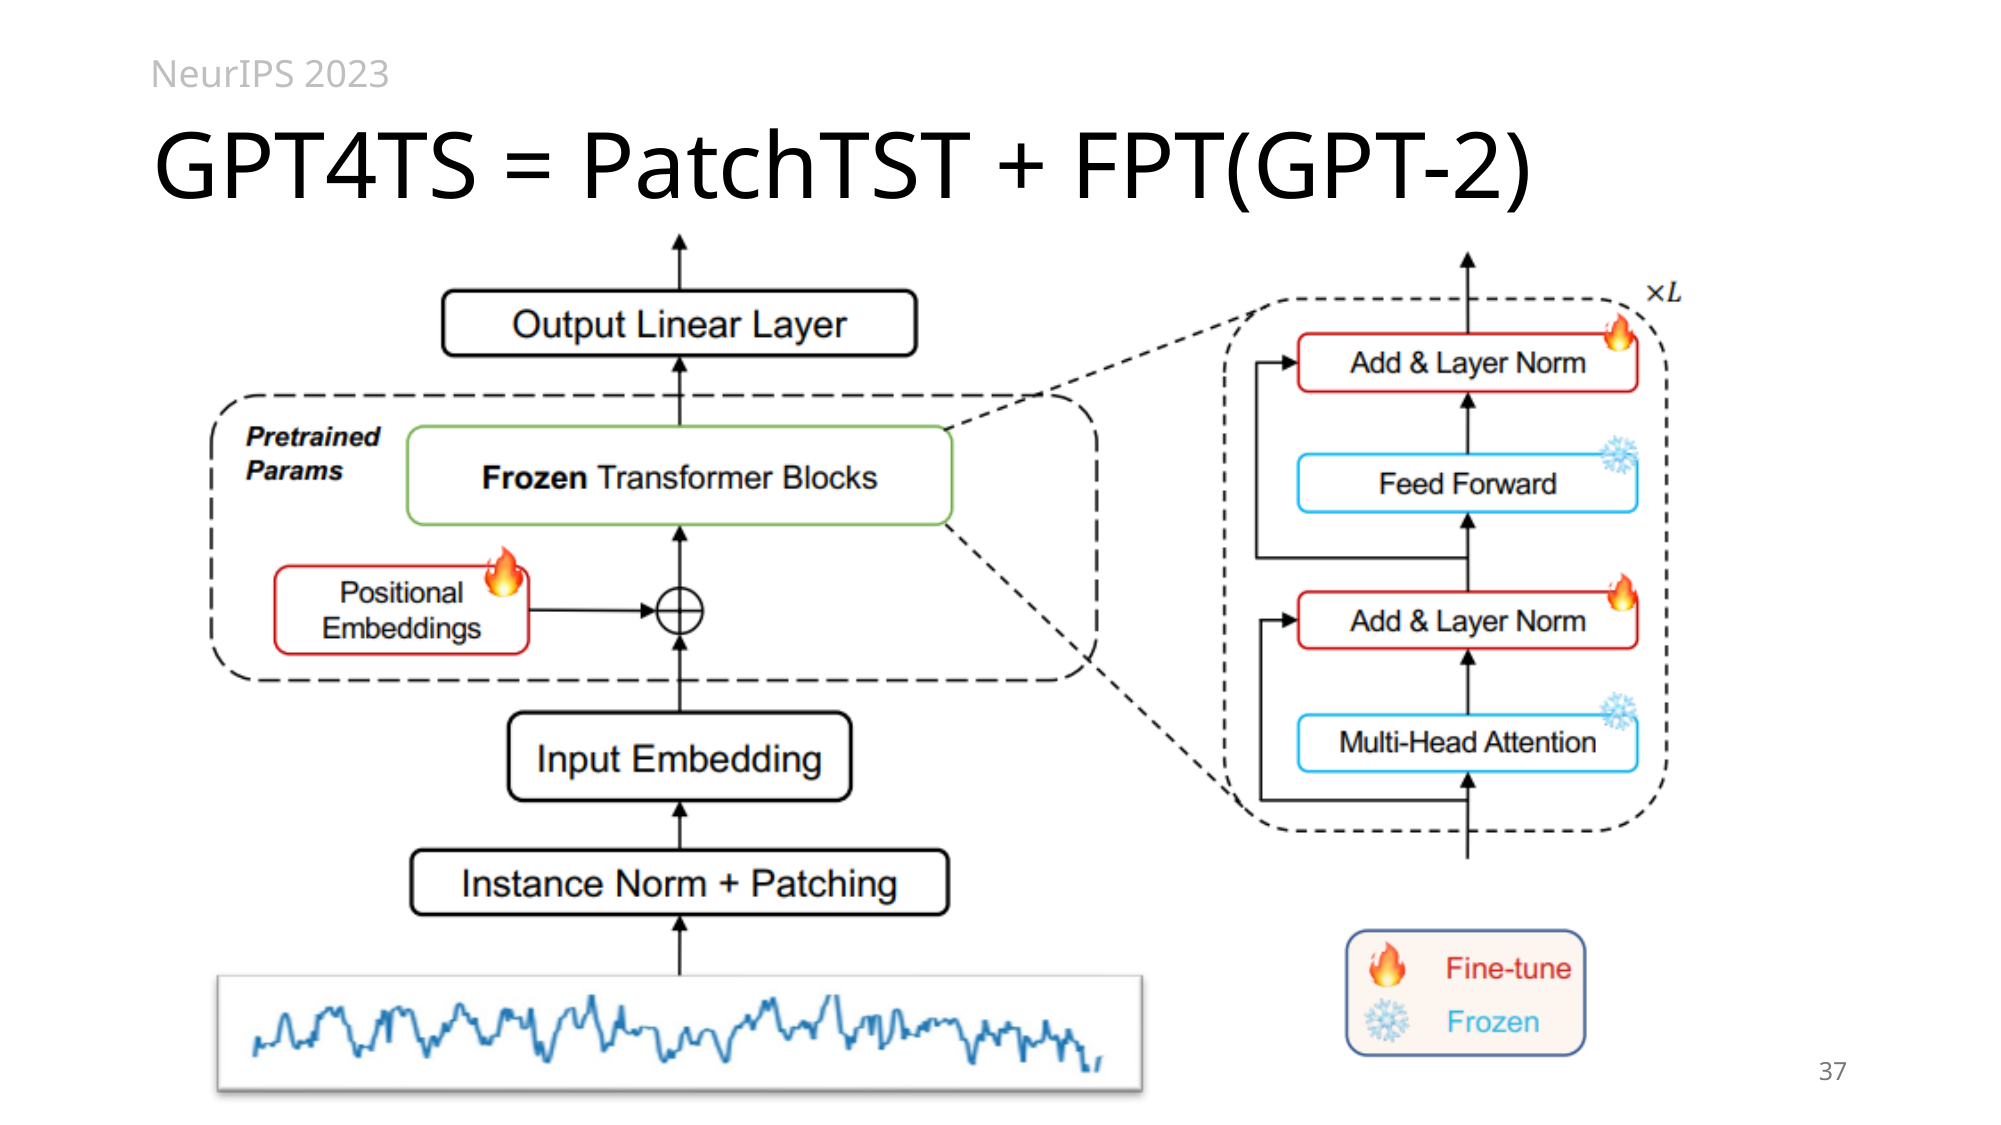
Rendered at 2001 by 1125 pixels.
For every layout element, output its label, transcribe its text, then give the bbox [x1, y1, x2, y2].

slide_number 37 [1701, 1042, 1863, 1103]
title GPT4TS = PatchTST + FPT(GPT-2) [137, 59, 1863, 278]
picture [184, 228, 1701, 1125]
text_box NeurIPS 2023 [135, 42, 406, 103]
